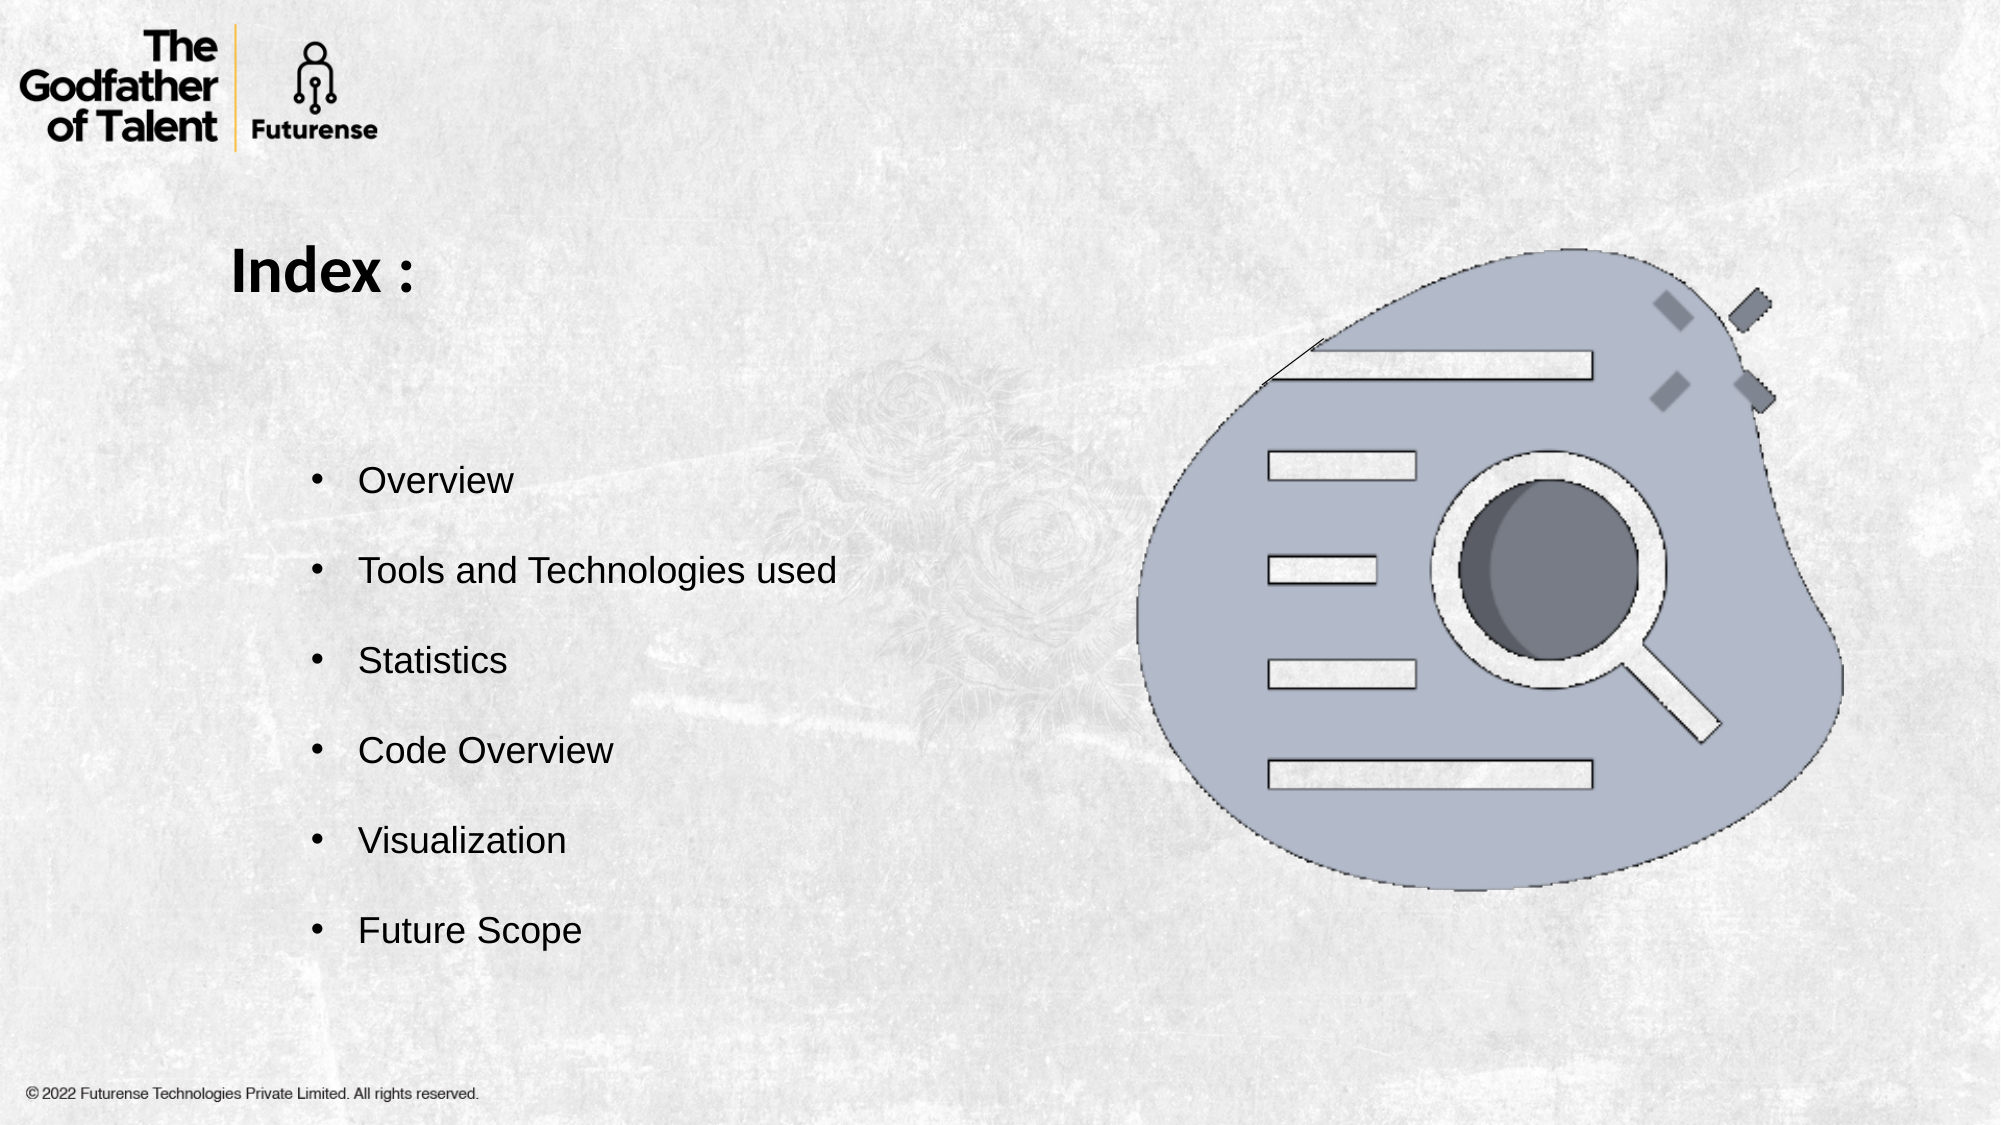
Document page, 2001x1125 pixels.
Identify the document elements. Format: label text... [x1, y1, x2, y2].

text_box Index : [215, 212, 796, 314]
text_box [1261, 338, 1324, 386]
text_box Overview Tools and Technologies used Statistics Code Overview Visualization Future Scope [296, 403, 1296, 959]
picture [0, 0, 2001, 1125]
